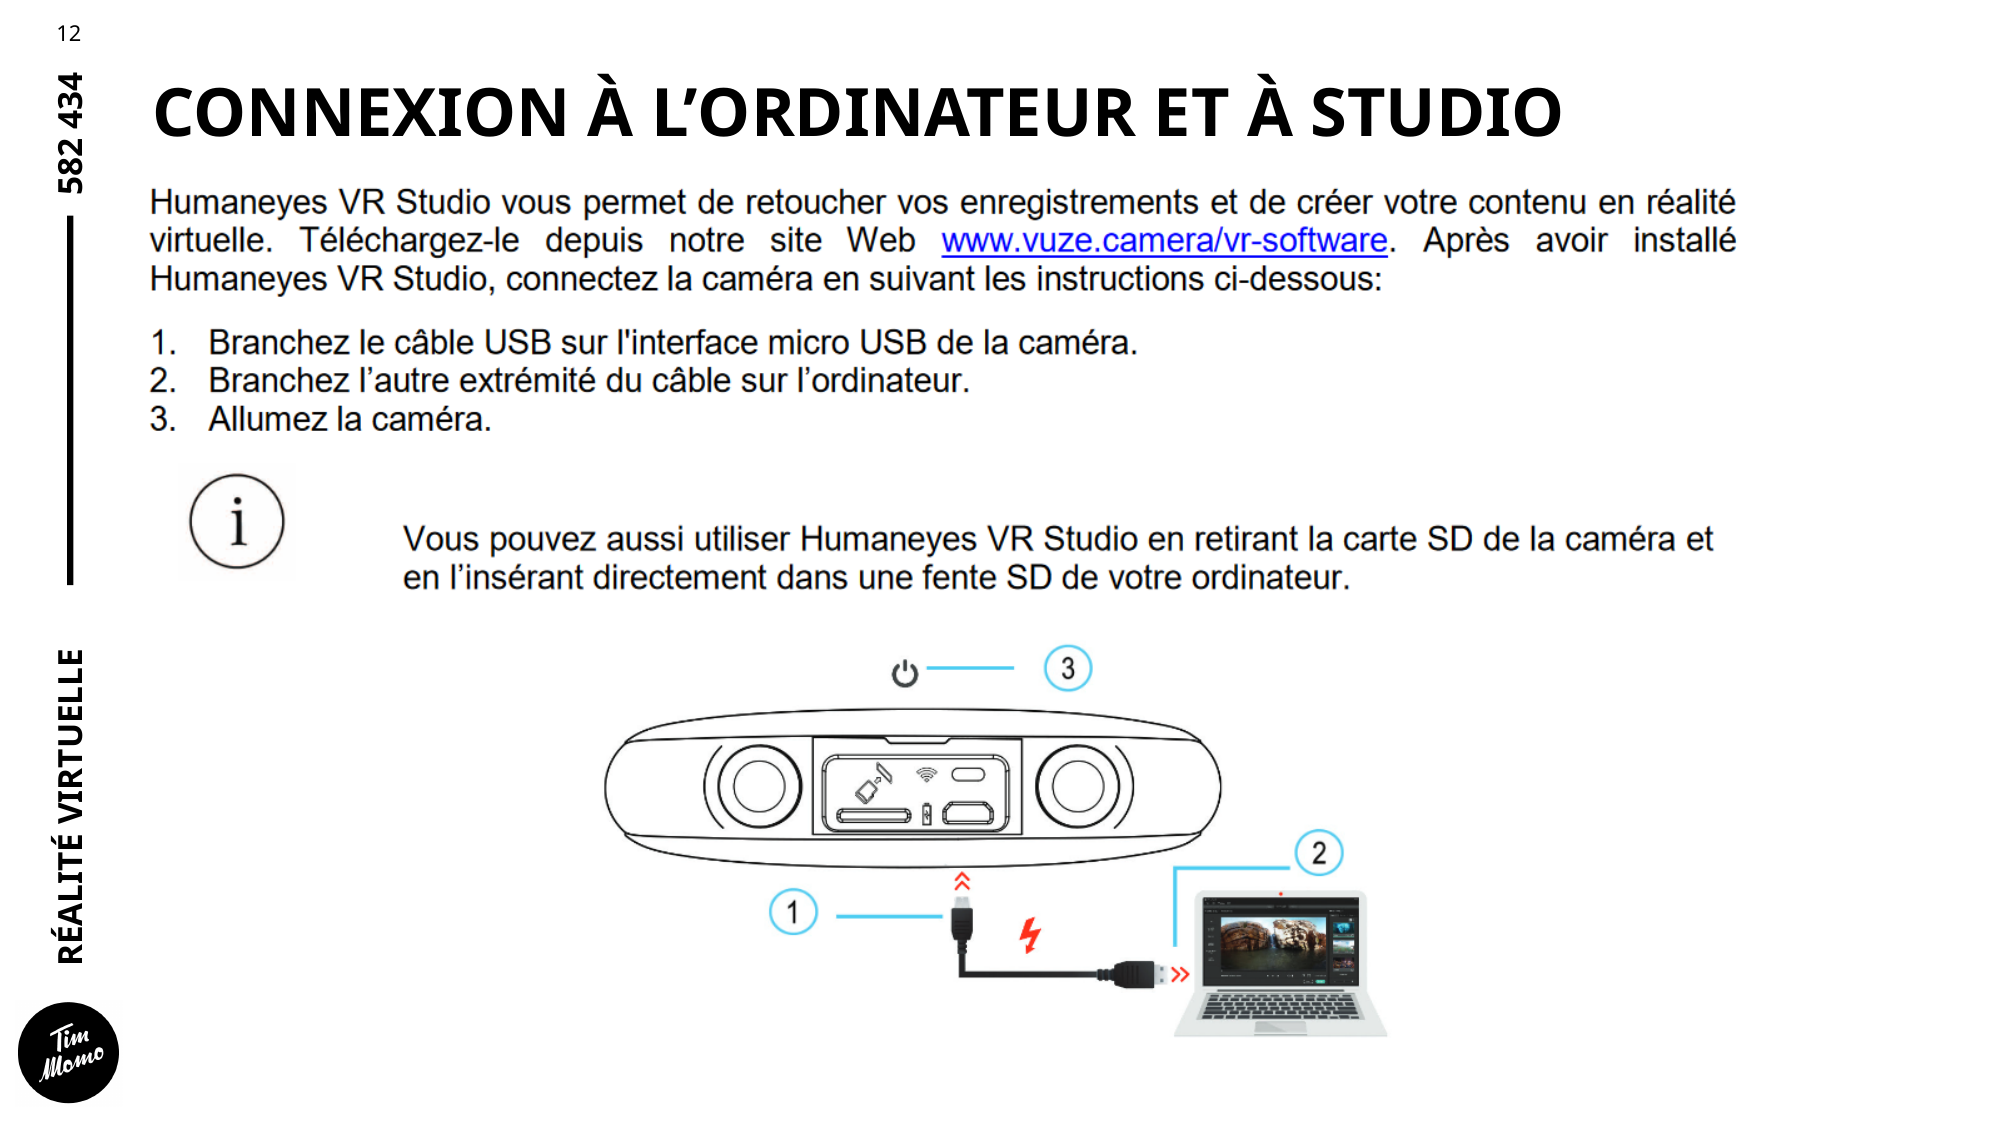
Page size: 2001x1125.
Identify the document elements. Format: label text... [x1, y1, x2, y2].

title CONNEXION À L’ORDINATEUR ET À STUDIO [137, 59, 1863, 170]
picture [137, 169, 1761, 1066]
picture [15, 1000, 123, 1107]
